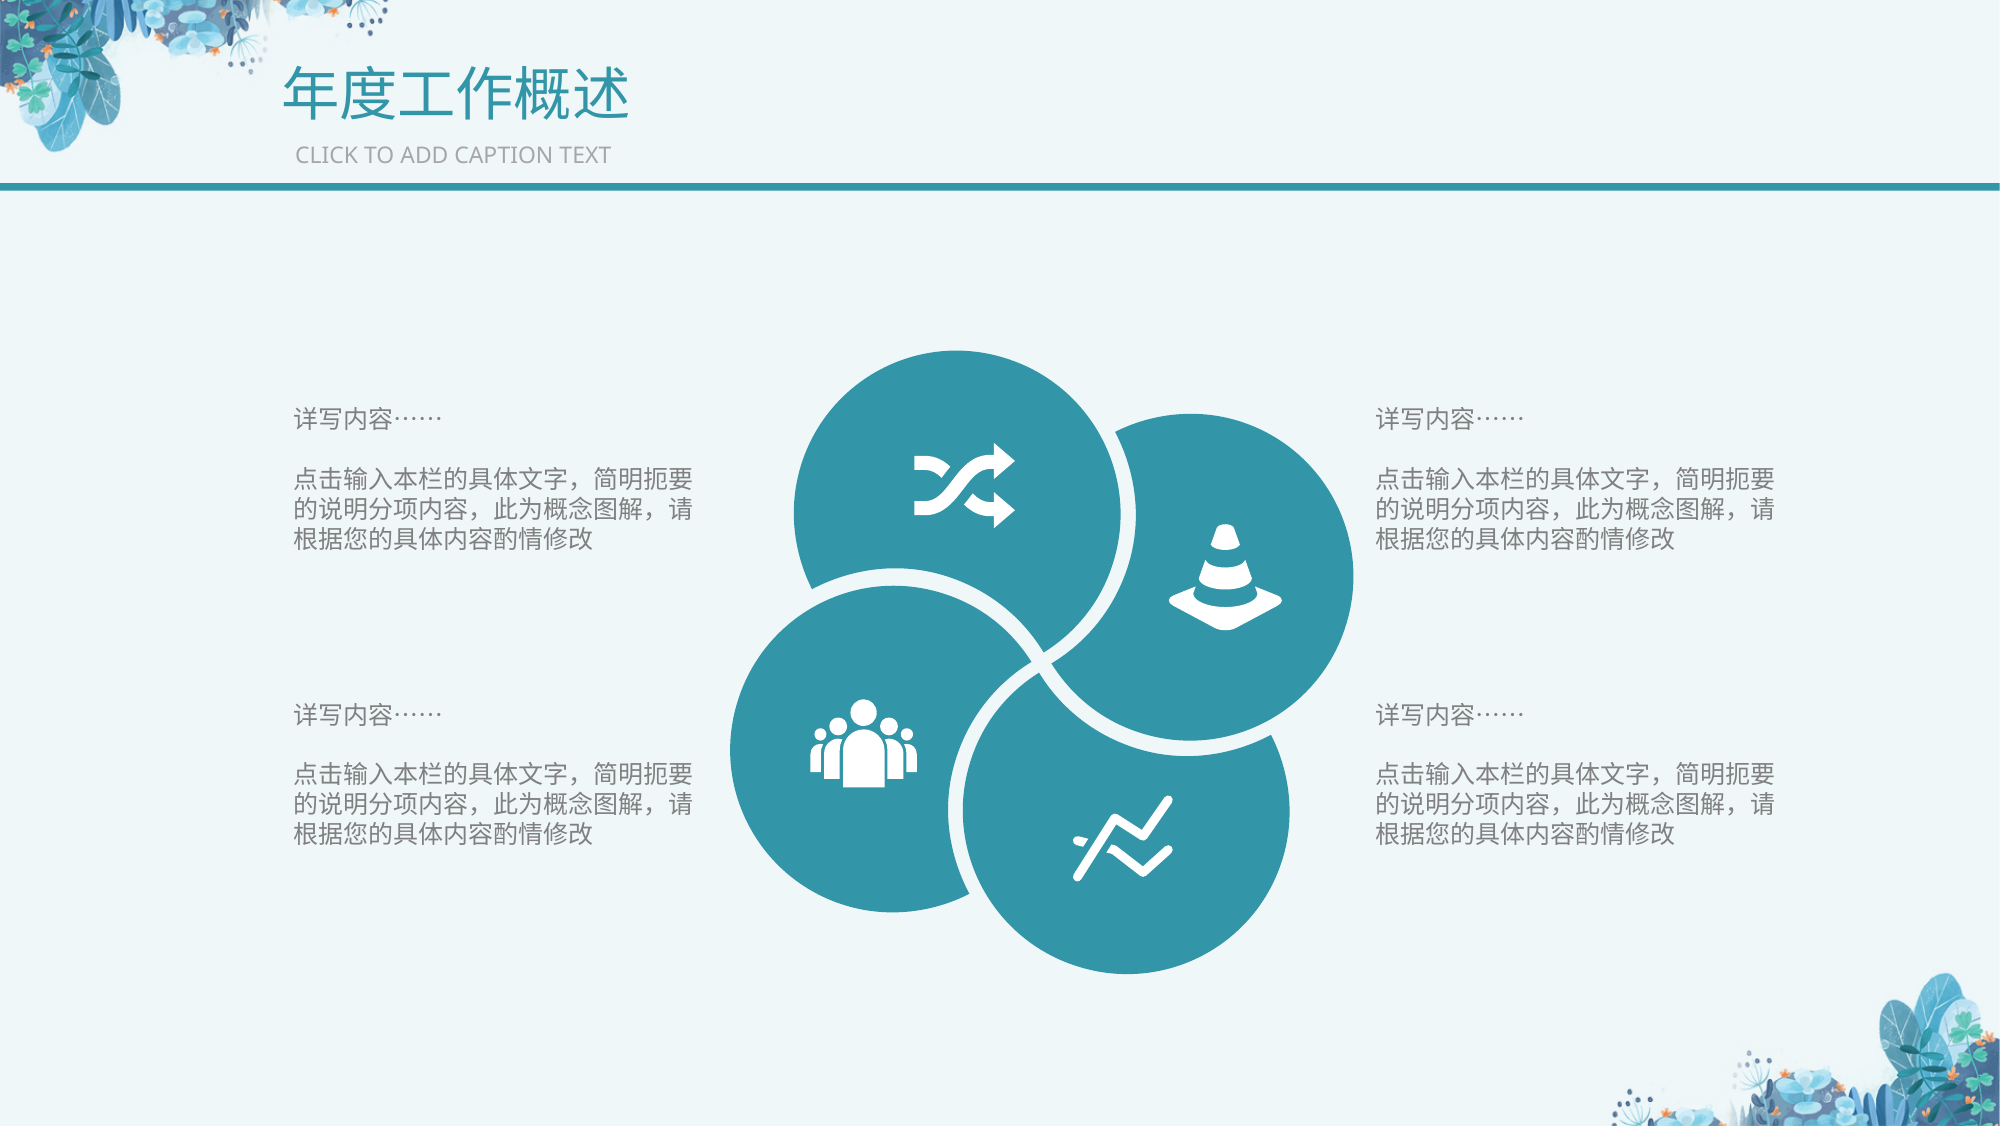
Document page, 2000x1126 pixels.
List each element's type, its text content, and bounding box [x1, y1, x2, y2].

text_box 详写内容…… 点击输入本栏的具体文字，简明扼要的说明分项内容，此为概念图解，请根据您的具体内容酌情修改 [1385, 699, 1791, 849]
picture [0, 191, 2000, 1126]
picture [0, 0, 2000, 56]
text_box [702, 323, 1381, 1002]
text_box 详写内容…… 点击输入本栏的具体文字，简明扼要的说明分项内容，此为概念图解，请根据您的具体内容酌情修改 [293, 403, 697, 554]
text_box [0, 56, 2000, 191]
text_box 详写内容…… 点击输入本栏的具体文字，简明扼要的说明分项内容，此为概念图解，请根据您的具体内容酌情修改 [1385, 403, 1791, 554]
text_box 详写内容…… 点击输入本栏的具体文字，简明扼要的说明分项内容，此为概念图解，请根据您的具体内容酌情修改 [293, 699, 697, 849]
